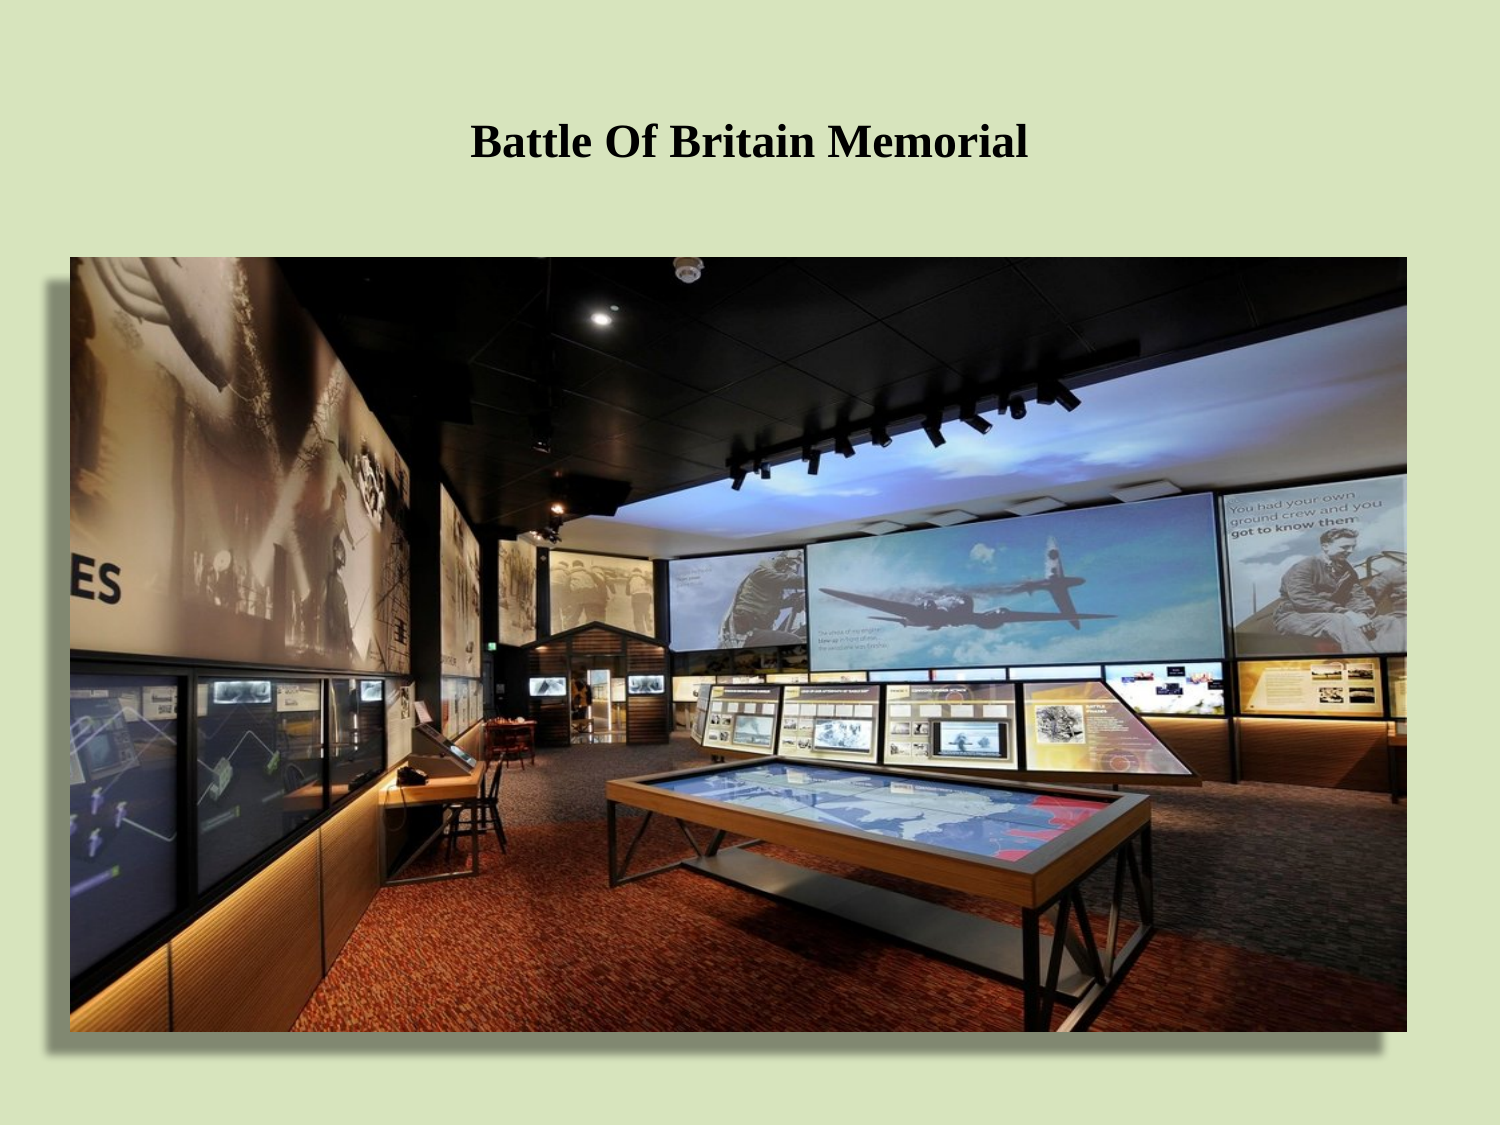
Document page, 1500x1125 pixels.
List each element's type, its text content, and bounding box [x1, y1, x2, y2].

title Battle Of Britain Memorial [75, 45, 1425, 233]
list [70, 257, 1407, 1032]
